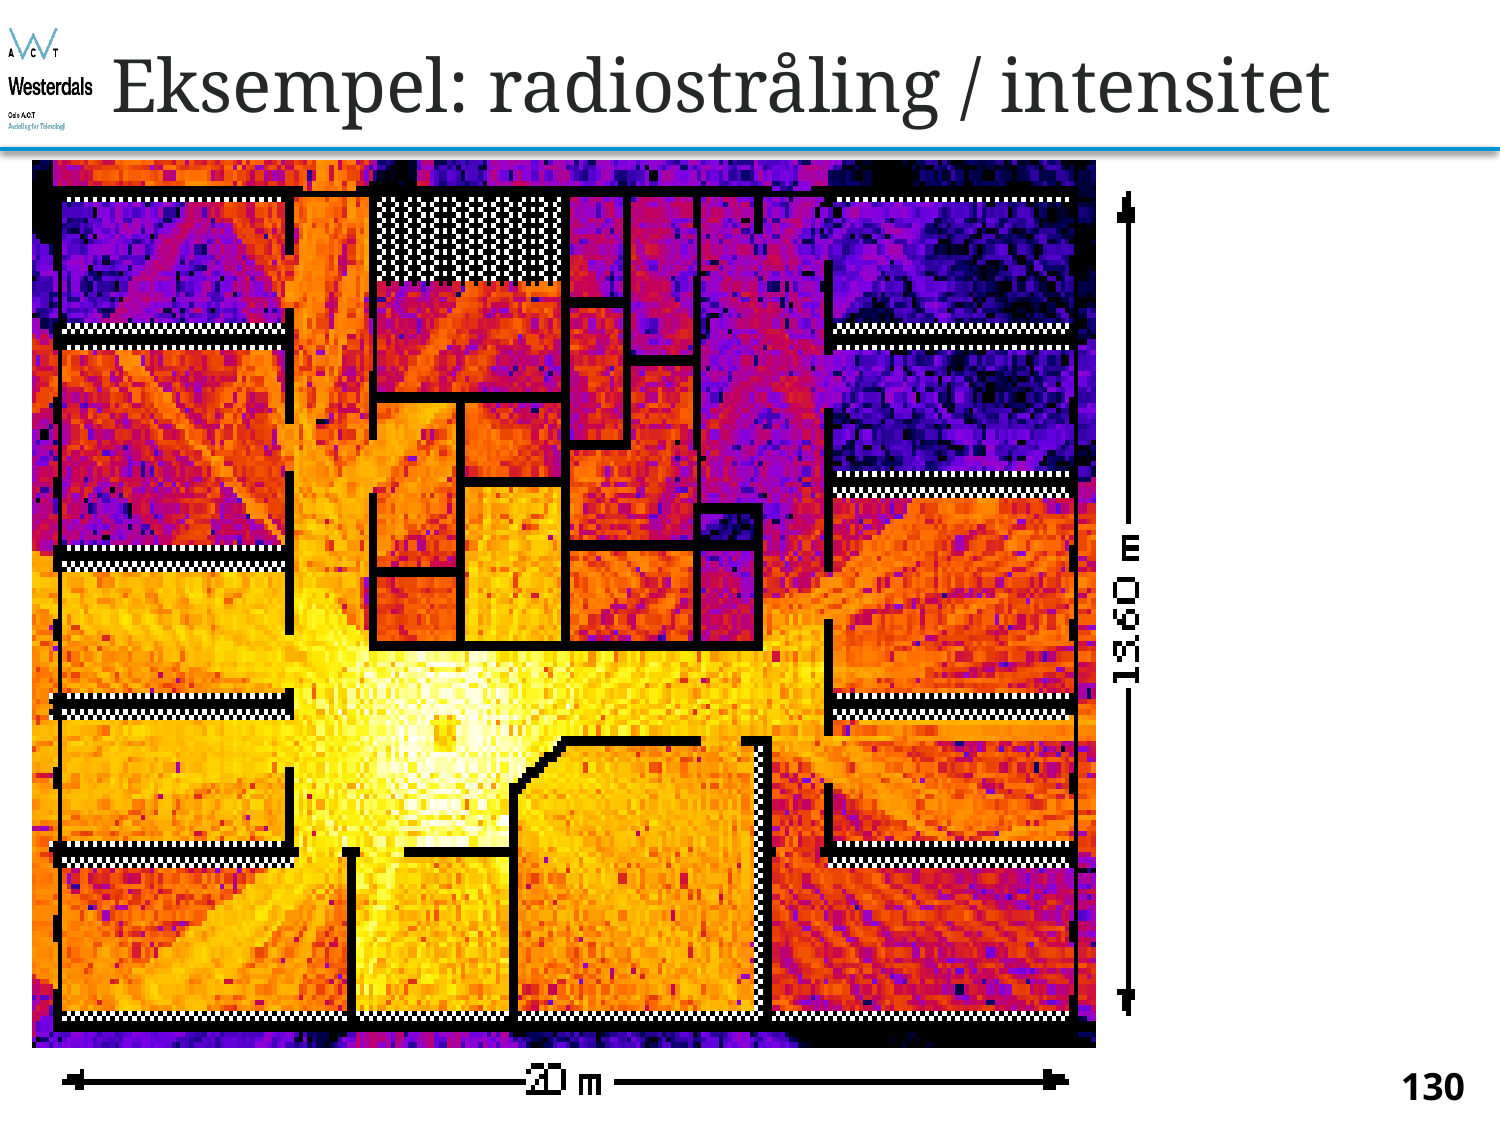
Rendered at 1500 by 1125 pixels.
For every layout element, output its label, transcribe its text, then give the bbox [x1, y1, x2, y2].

slide_number 130 [1159, 1058, 1481, 1119]
picture [31, 160, 1154, 1122]
title Eksempel: radiostråling / intensitet [95, 30, 1416, 136]
picture [0, 0, 102, 146]
